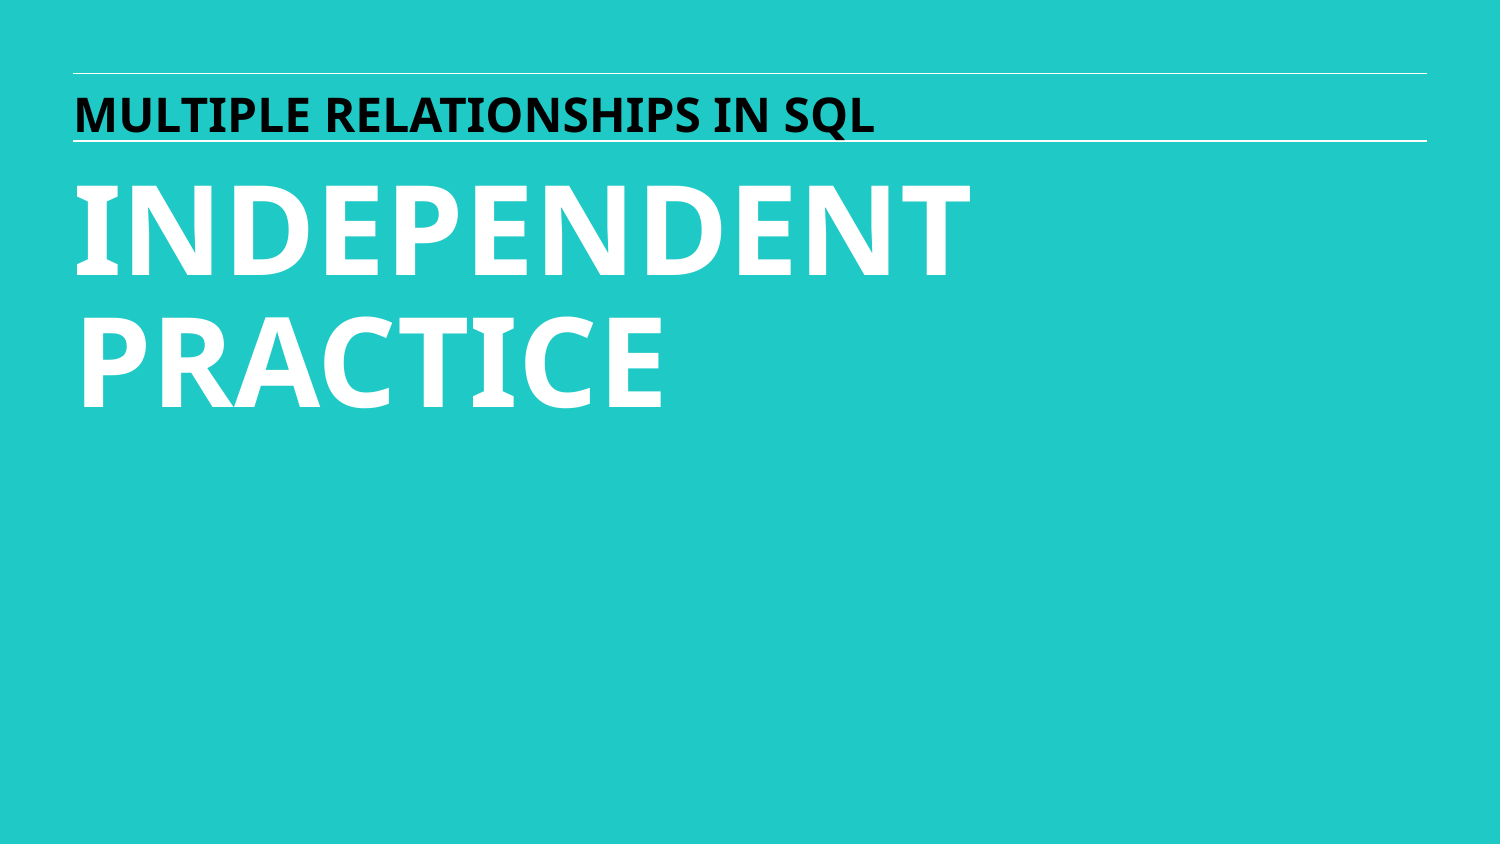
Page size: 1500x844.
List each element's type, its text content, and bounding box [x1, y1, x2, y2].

text_box INDEPENDENT PRACTICE [73, 170, 1427, 495]
text_box MULTIPLE RELATIONSHIPS IN SQL [73, 85, 1246, 135]
